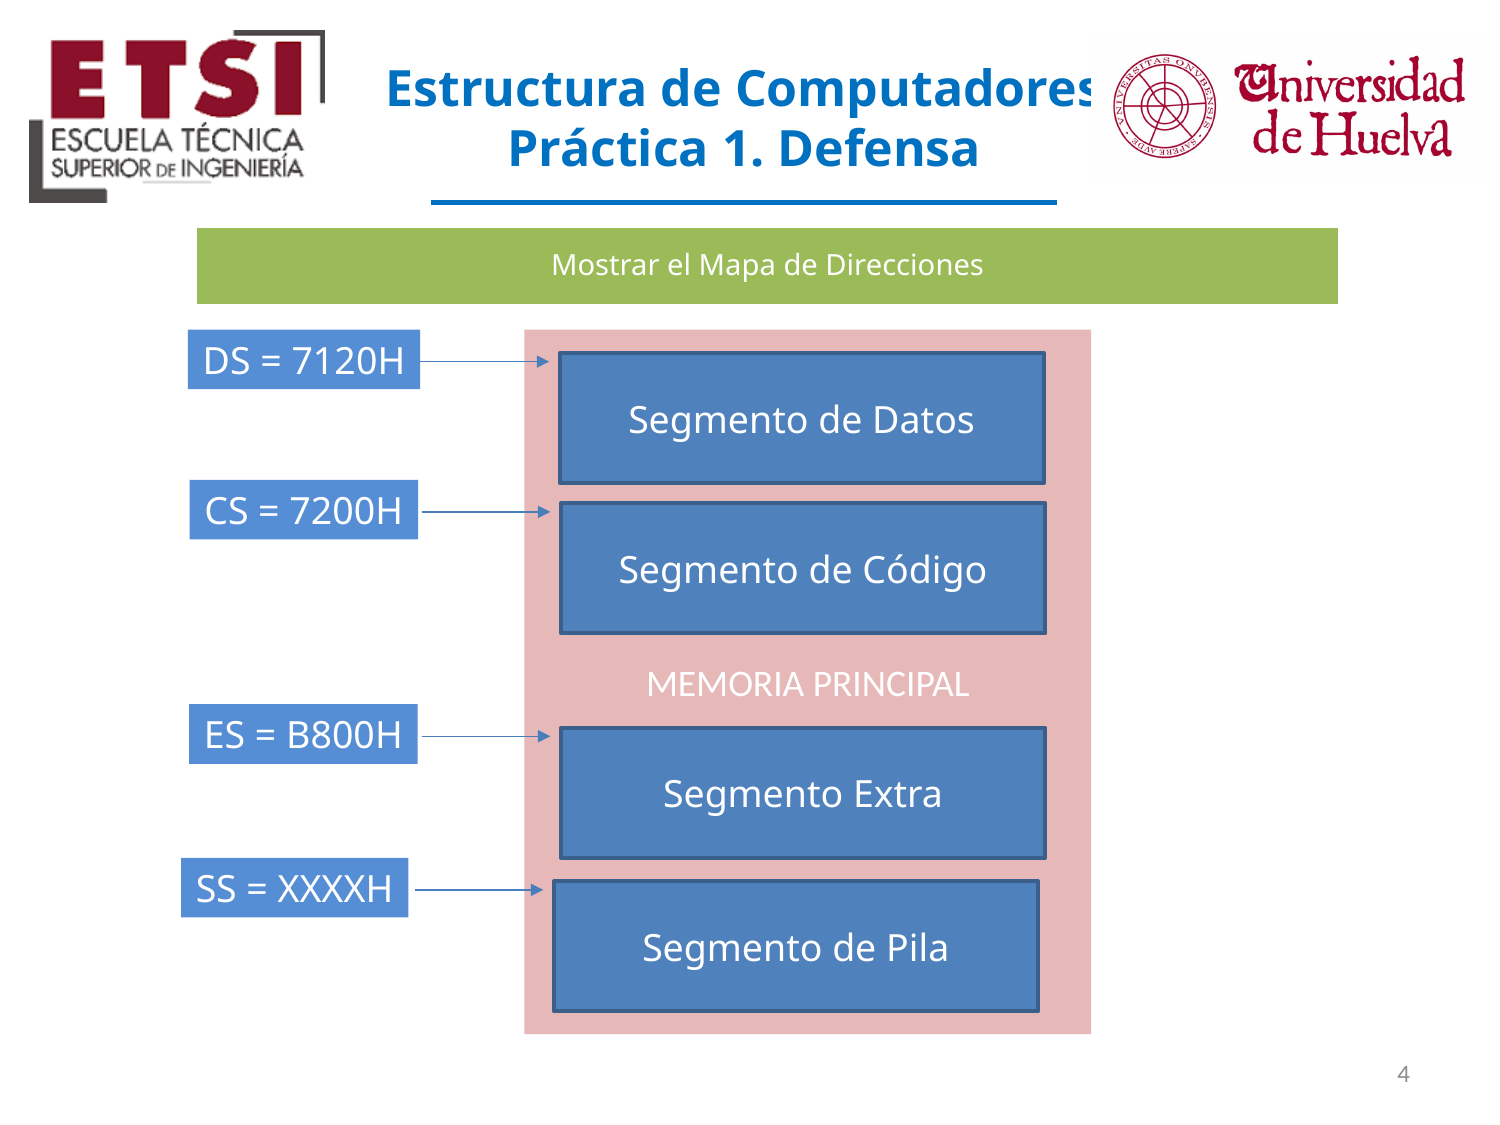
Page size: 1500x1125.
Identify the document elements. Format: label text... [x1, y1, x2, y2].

text_box Segmento de Pila [552, 879, 1040, 1013]
text_box Segmento Extra [559, 726, 1047, 860]
text_box Segmento de Código [559, 501, 1047, 635]
text_box ES = B800H [189, 704, 418, 764]
text_box MEMORIA PRINCIPAL [522, 327, 1093, 1036]
slide_number 4 [1074, 1042, 1425, 1103]
text_box Estructura de Computadores Práctica 1. Defensa [329, 49, 1089, 185]
text_box Segmento de Datos [558, 351, 1046, 485]
text_box CS = 7200H [189, 479, 419, 540]
picture [29, 30, 326, 203]
text_box SS = XXXXH [181, 857, 409, 918]
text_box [194, 225, 1341, 307]
text_box DS = 7120H [187, 329, 421, 390]
picture [1091, 34, 1488, 178]
